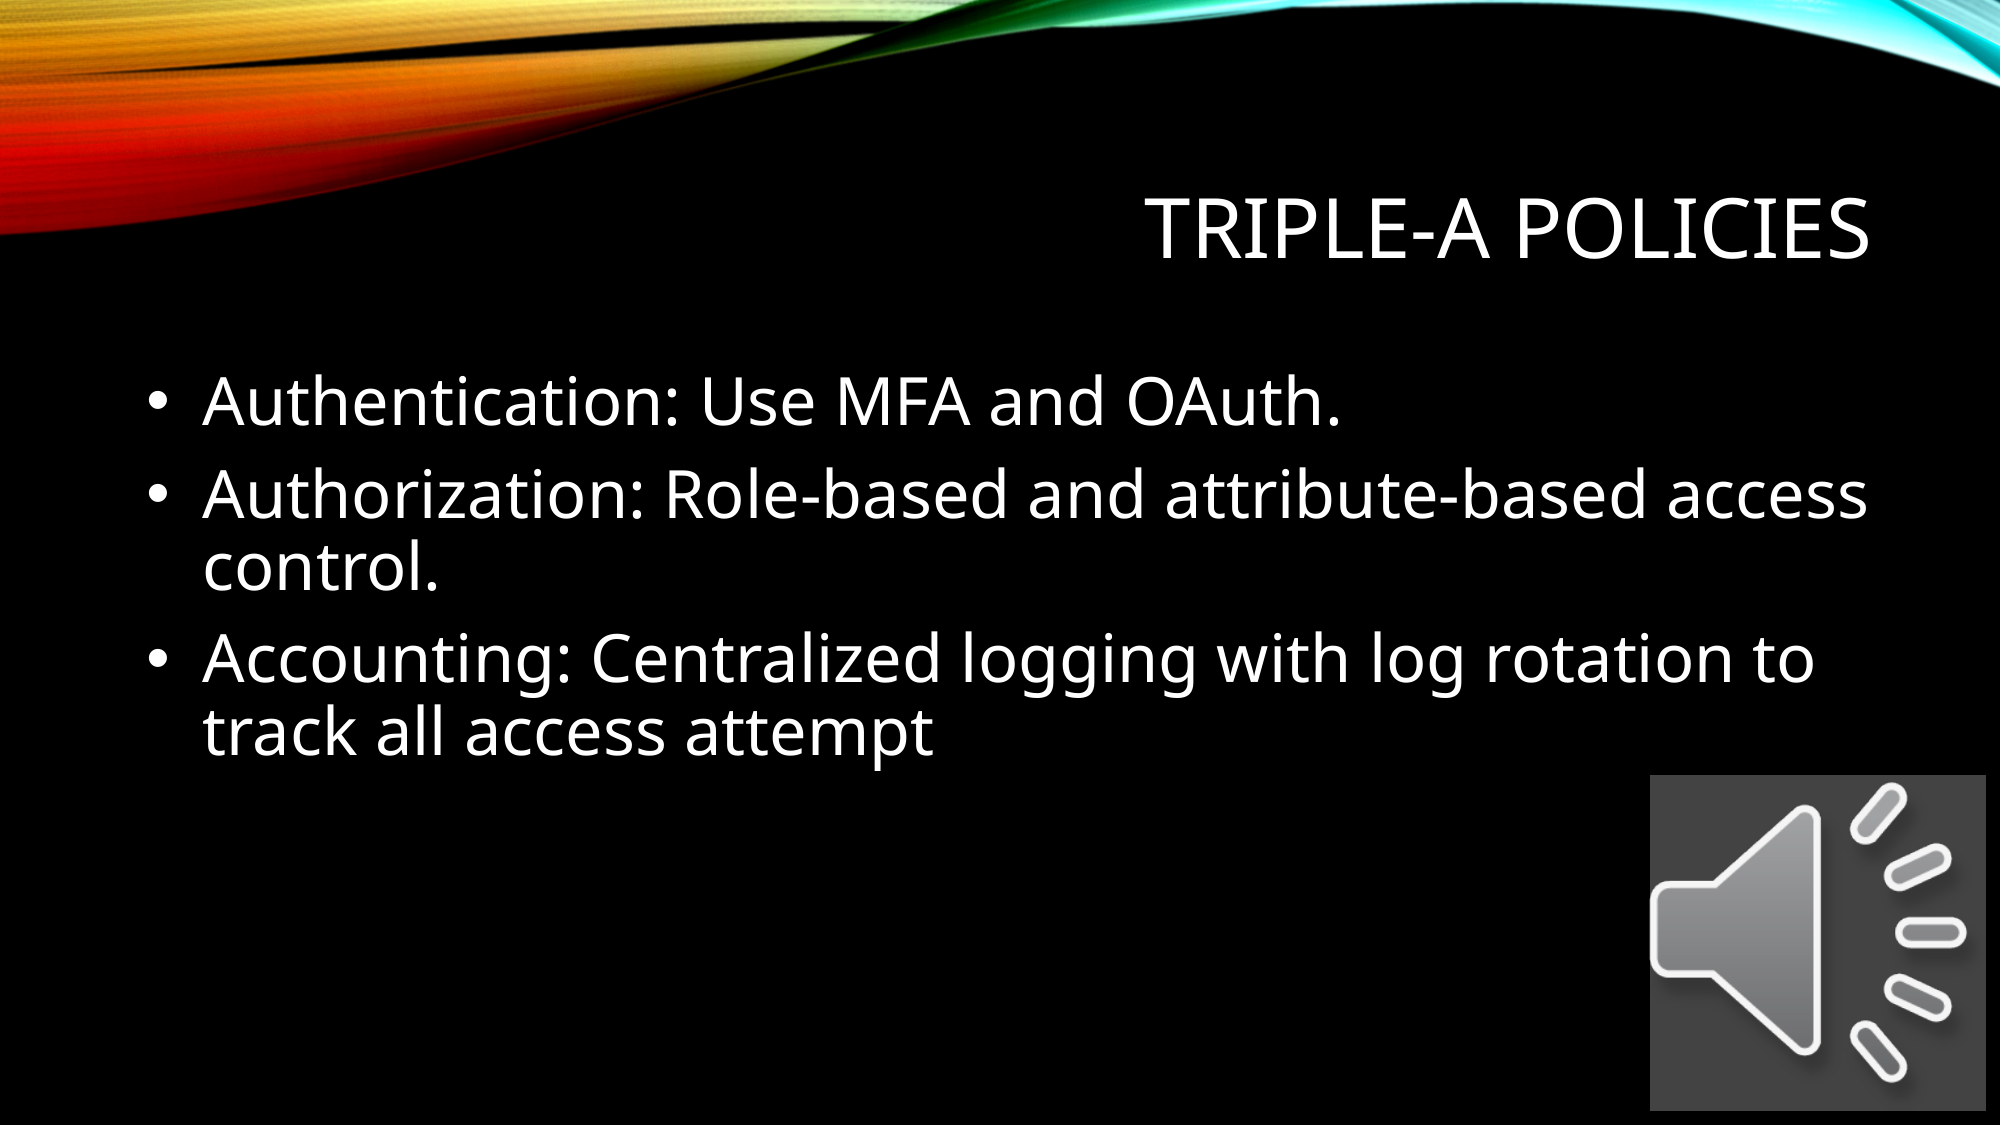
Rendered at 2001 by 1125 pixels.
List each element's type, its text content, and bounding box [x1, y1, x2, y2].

picture [0, 0, 2000, 237]
list Authentication: Use MFA and OAuth. Authorization: Role-based and attribute-based access control. Accounting: Centralized logging with log rotation to track all access attempt [112, 360, 1888, 1021]
title TRIPLE-A POLICIES [474, 125, 1888, 338]
picture [1648, 773, 1987, 1112]
